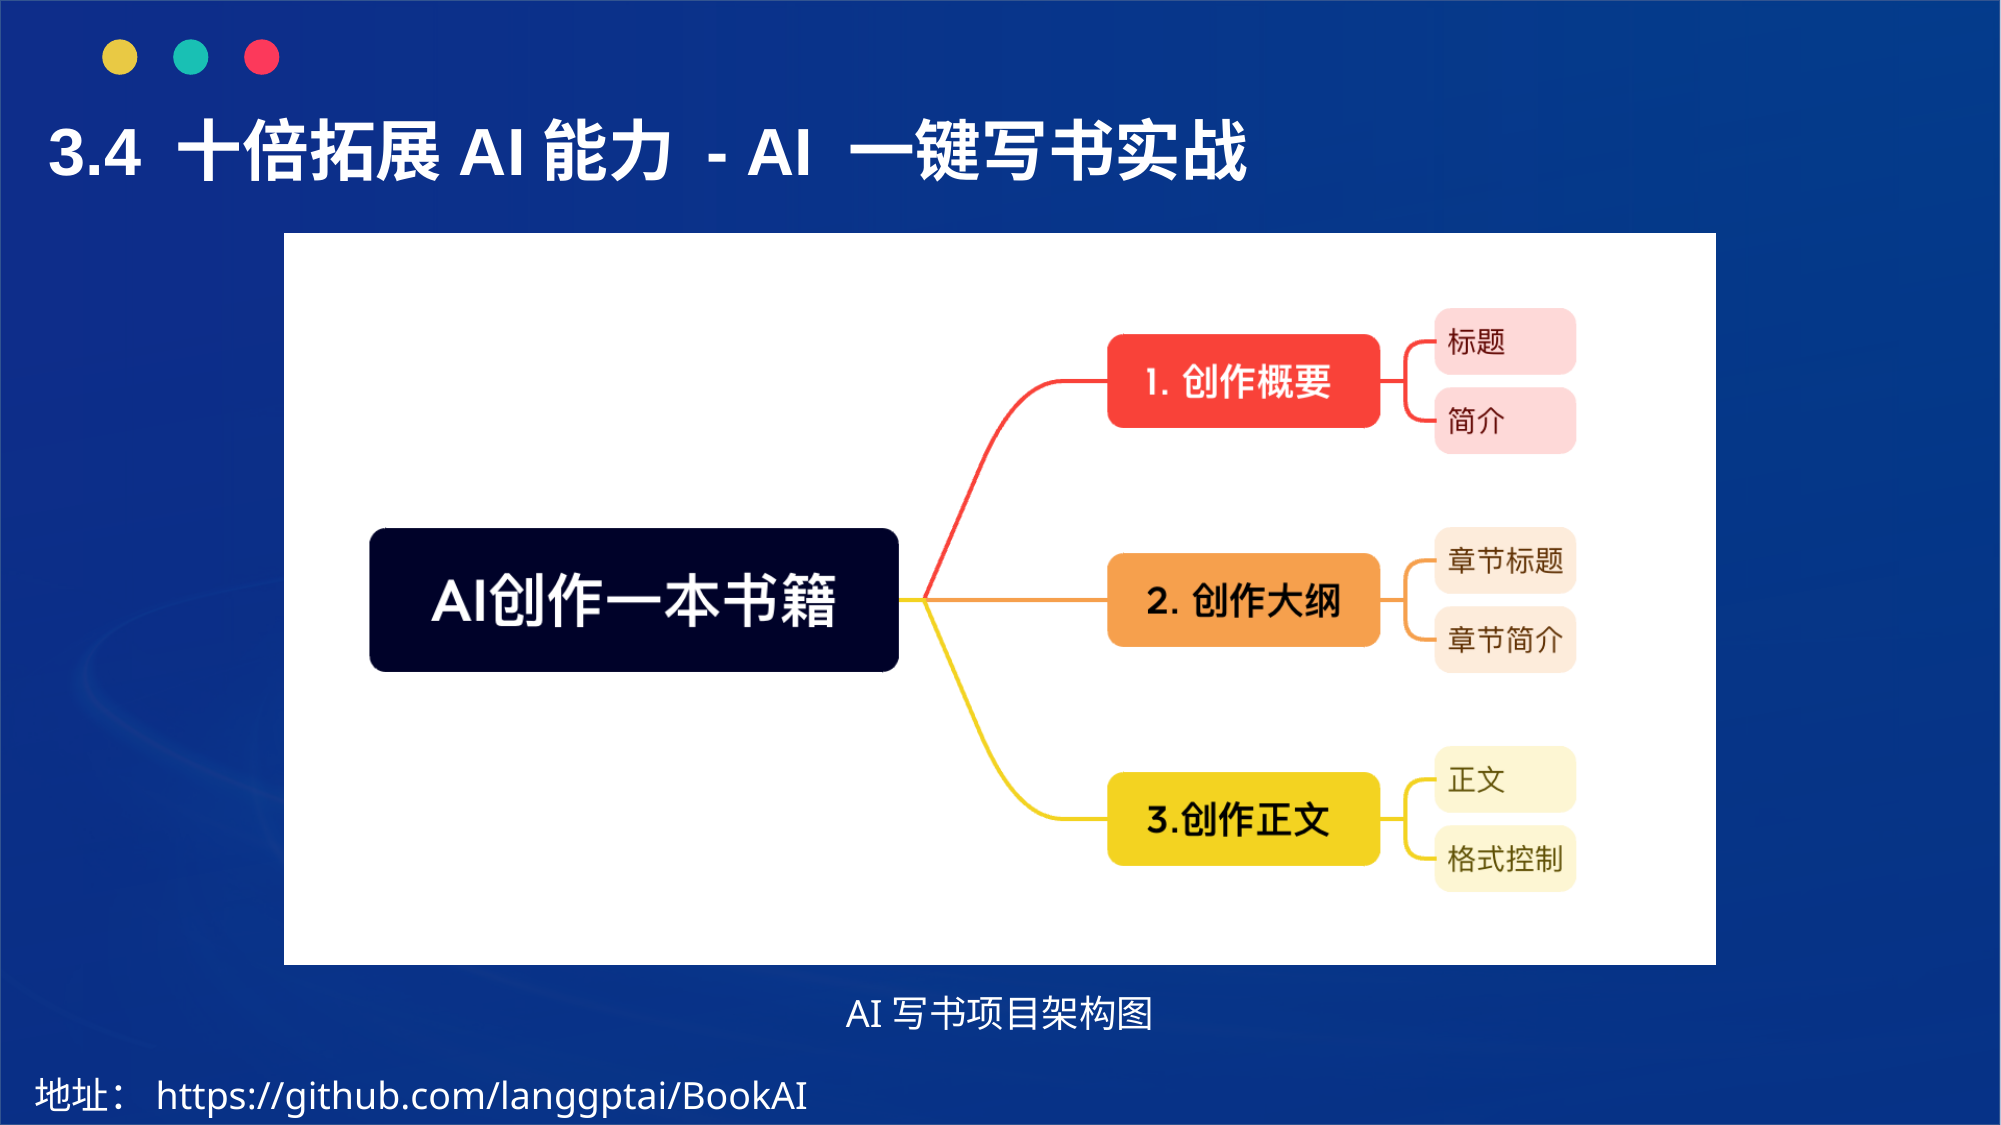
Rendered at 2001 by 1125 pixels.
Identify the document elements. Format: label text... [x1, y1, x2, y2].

text_box 地址：https://github.com/langgptai/BookAI [19, 1064, 980, 1125]
text_box 3.4 十倍拓展AI能力 - AI 一键写书实战 [33, 101, 1335, 197]
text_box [102, 39, 280, 75]
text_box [284, 233, 1716, 1044]
